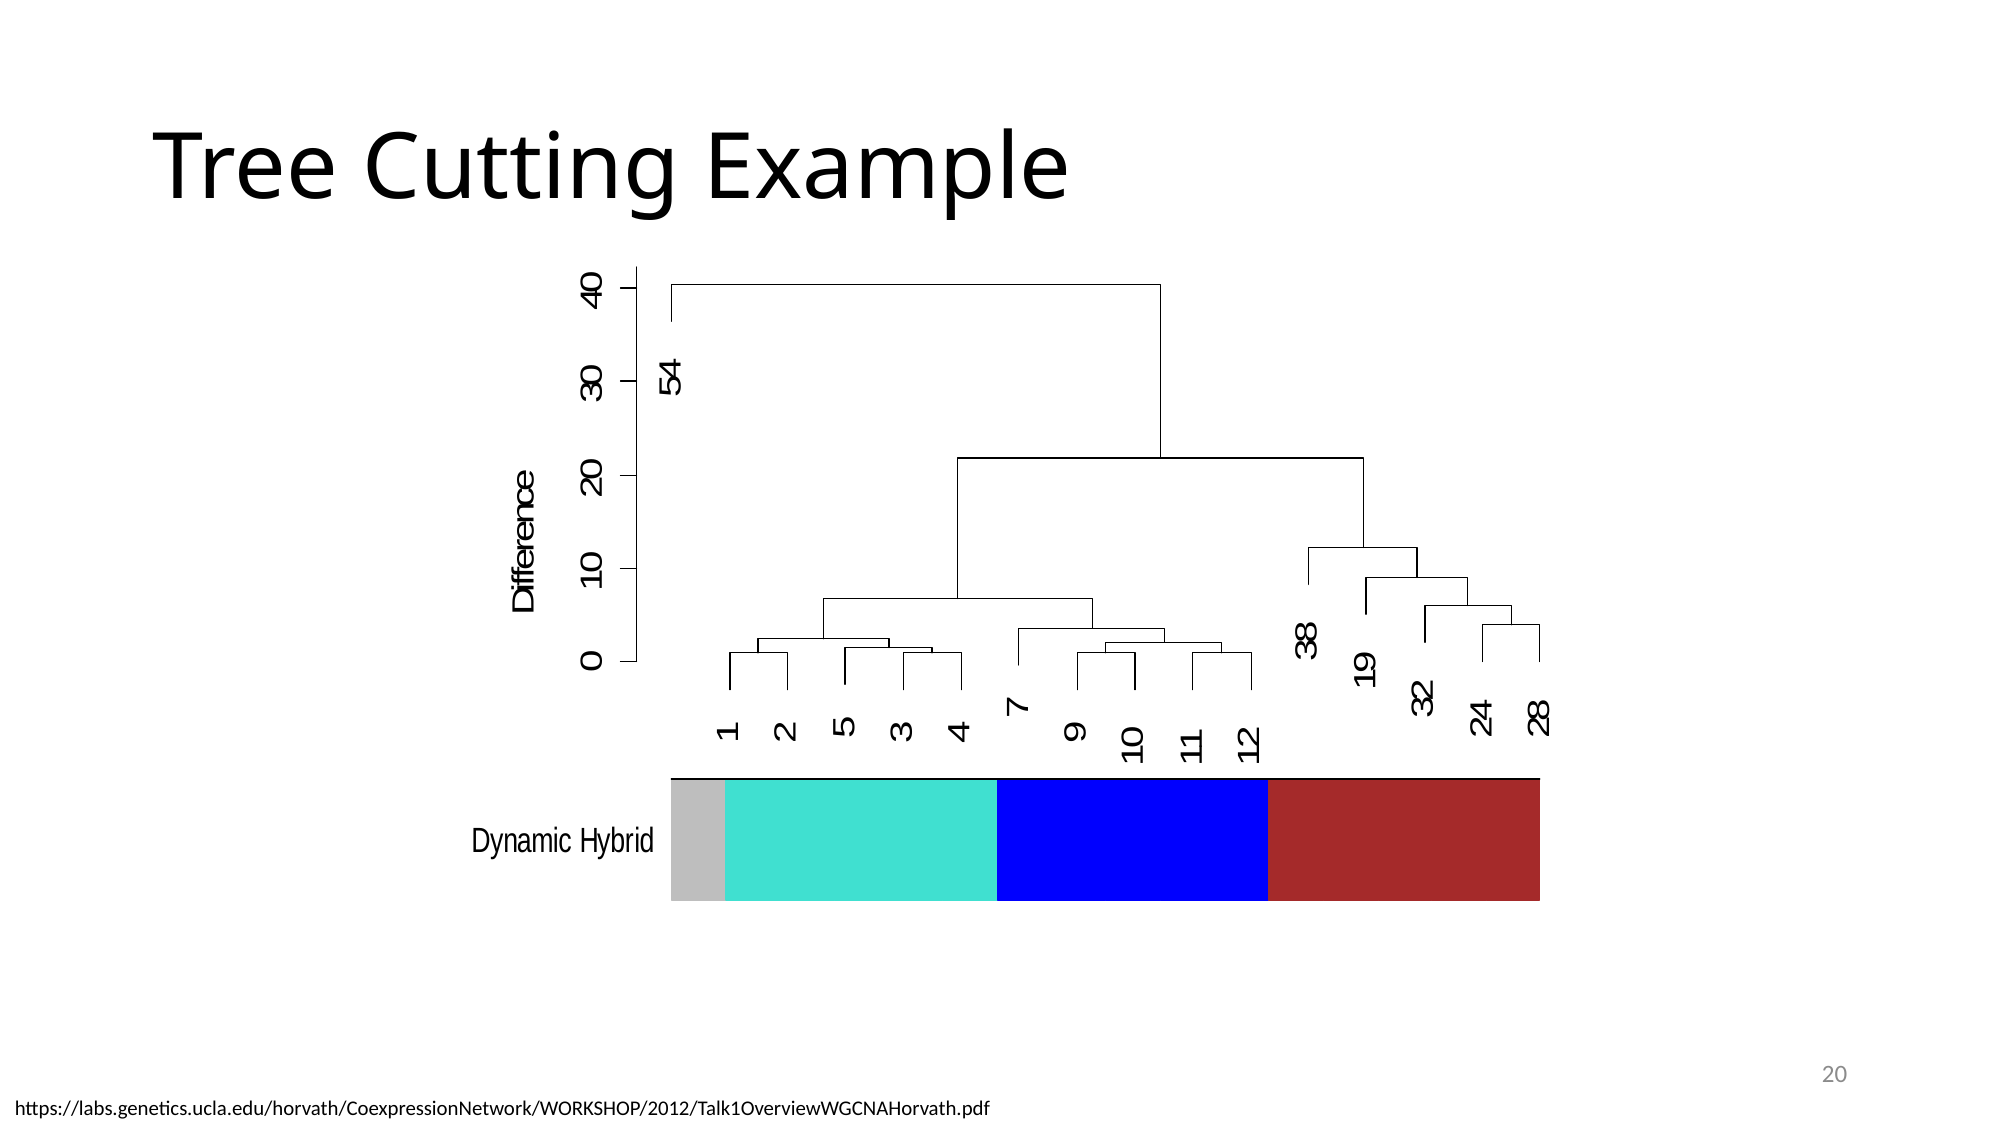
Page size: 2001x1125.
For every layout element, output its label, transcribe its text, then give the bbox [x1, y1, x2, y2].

text_box https://labs.genetics.ucla.edu/horvath/CoexpressionNetwork/WORKSHOP/2012/Talk1OverviewWGCNAHorvath.pdf [0, 1087, 1216, 1125]
title Tree Cutting Example [137, 59, 1863, 278]
picture [418, 258, 1582, 909]
slide_number 20 [1412, 1042, 1863, 1103]
